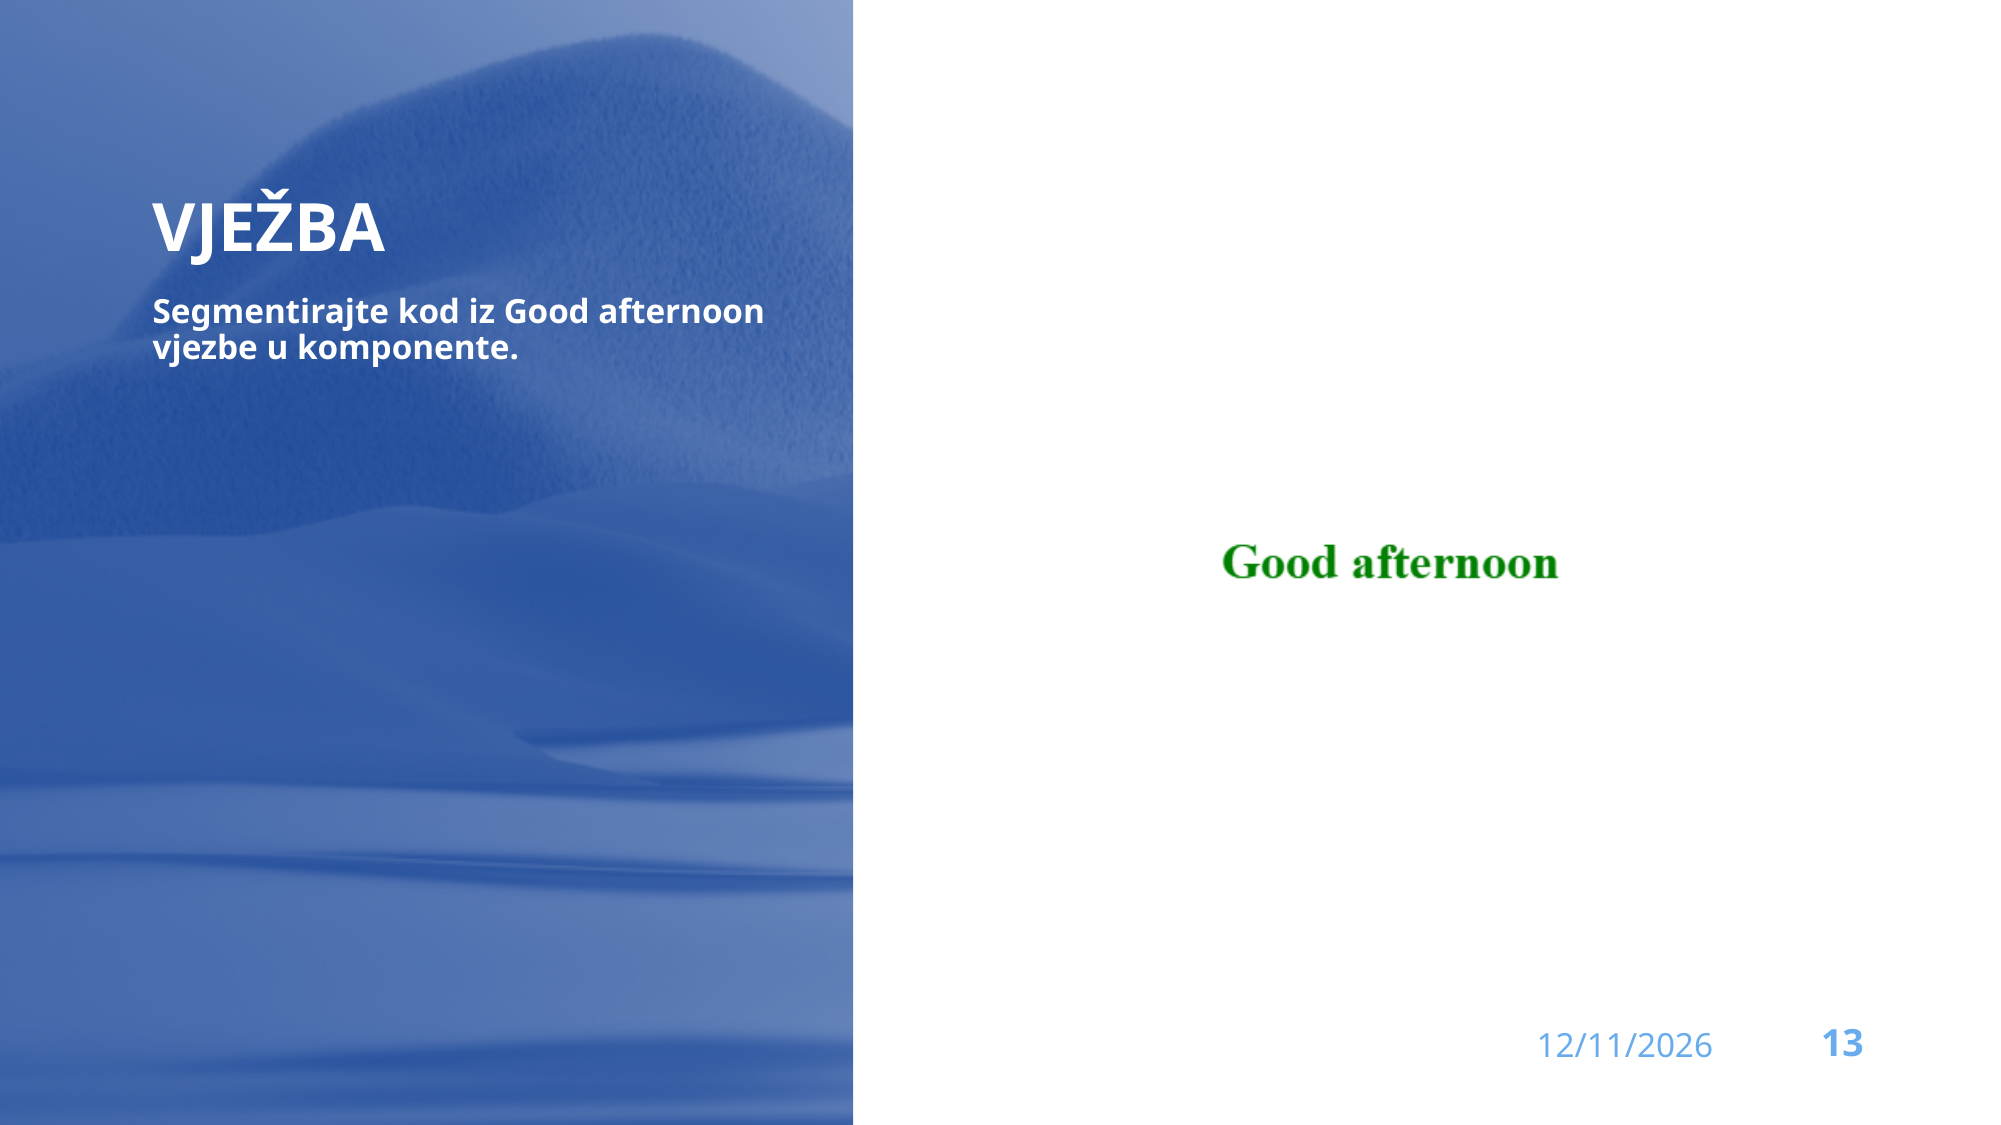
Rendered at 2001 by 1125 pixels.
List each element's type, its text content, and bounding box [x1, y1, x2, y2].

picture [1217, 518, 1577, 607]
list Segmentirajte kod iz Good afternoon vjezbe u komponente. [137, 287, 783, 1061]
picture [0, 0, 854, 1125]
title VJEžba [137, 161, 783, 273]
